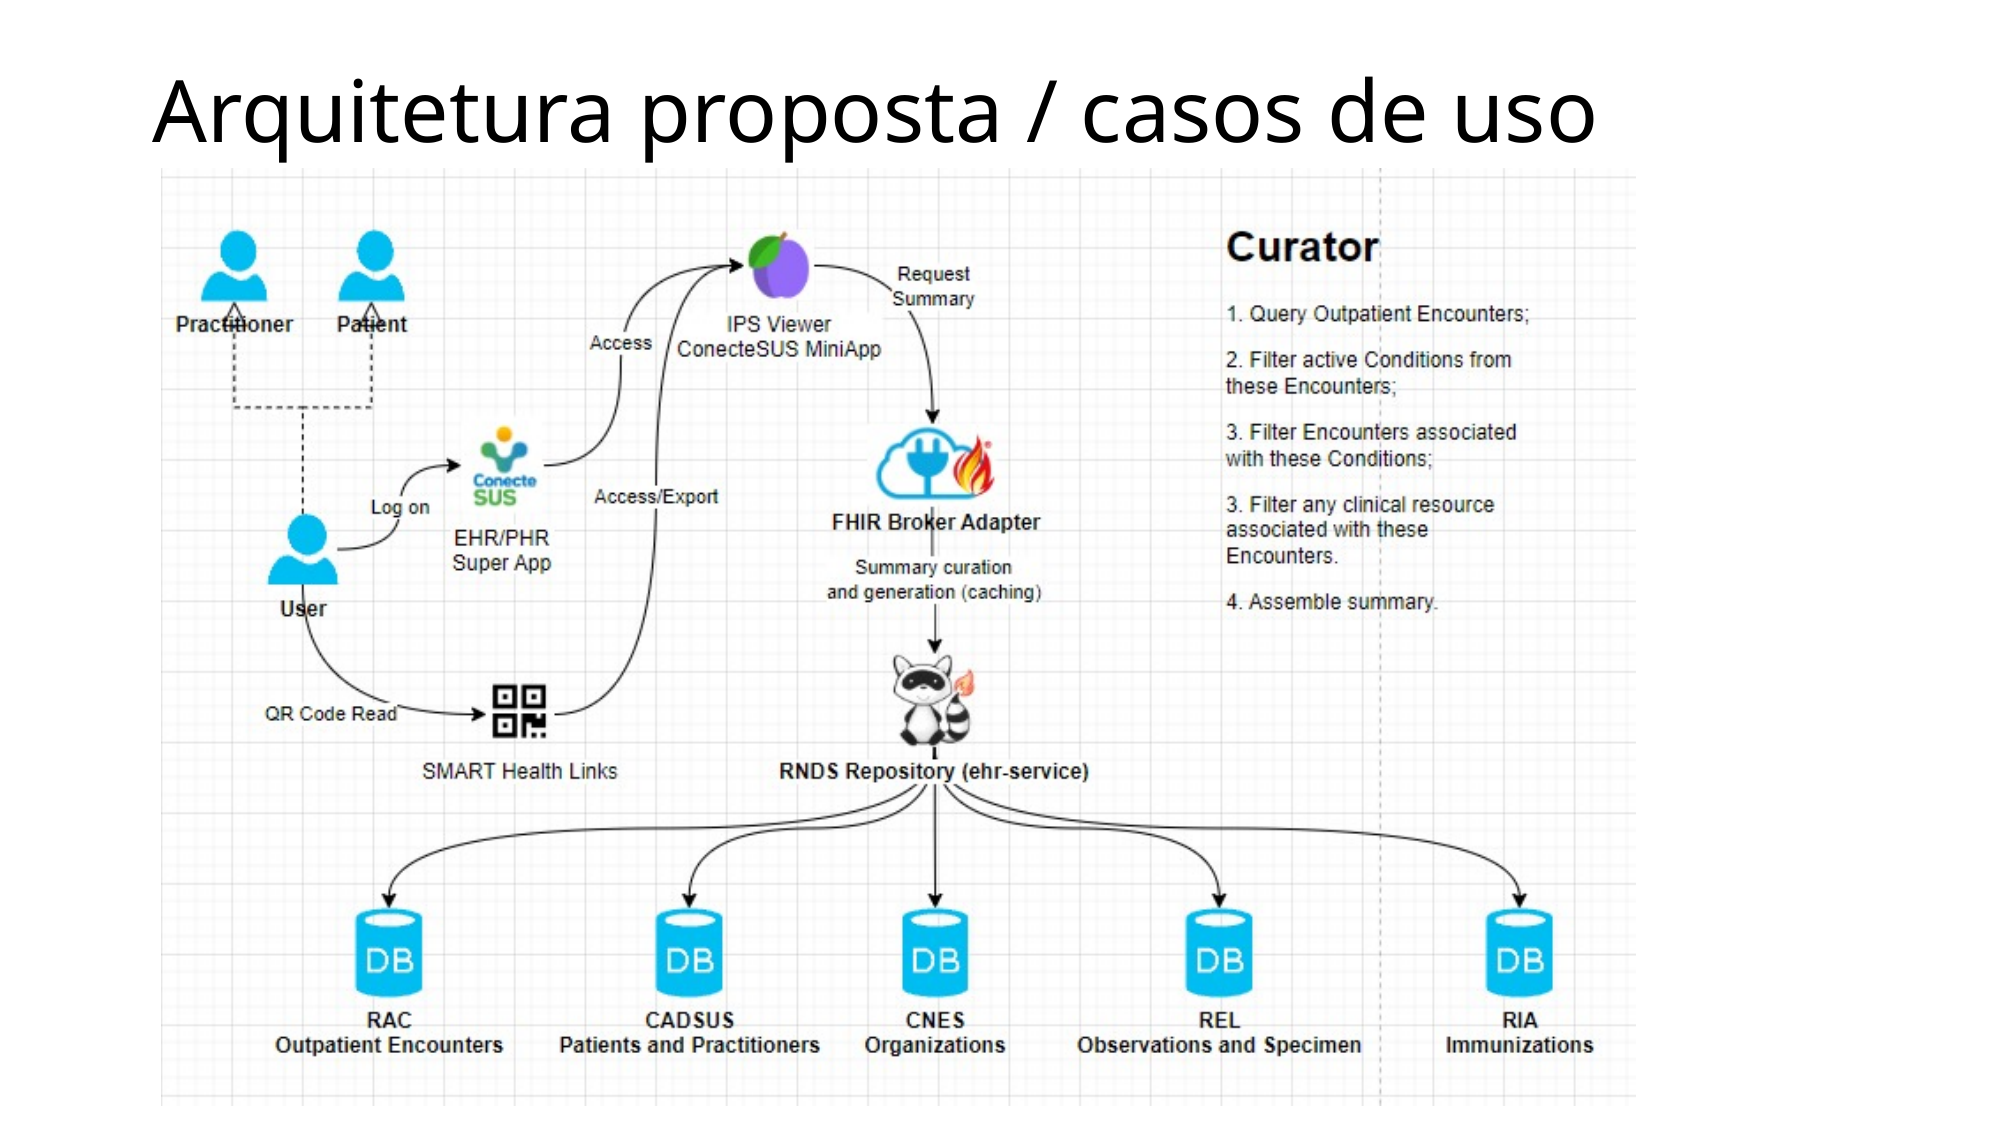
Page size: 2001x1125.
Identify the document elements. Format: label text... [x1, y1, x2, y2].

title Arquitetura proposta / casos de uso [137, 59, 1863, 169]
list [160, 168, 1636, 1107]
